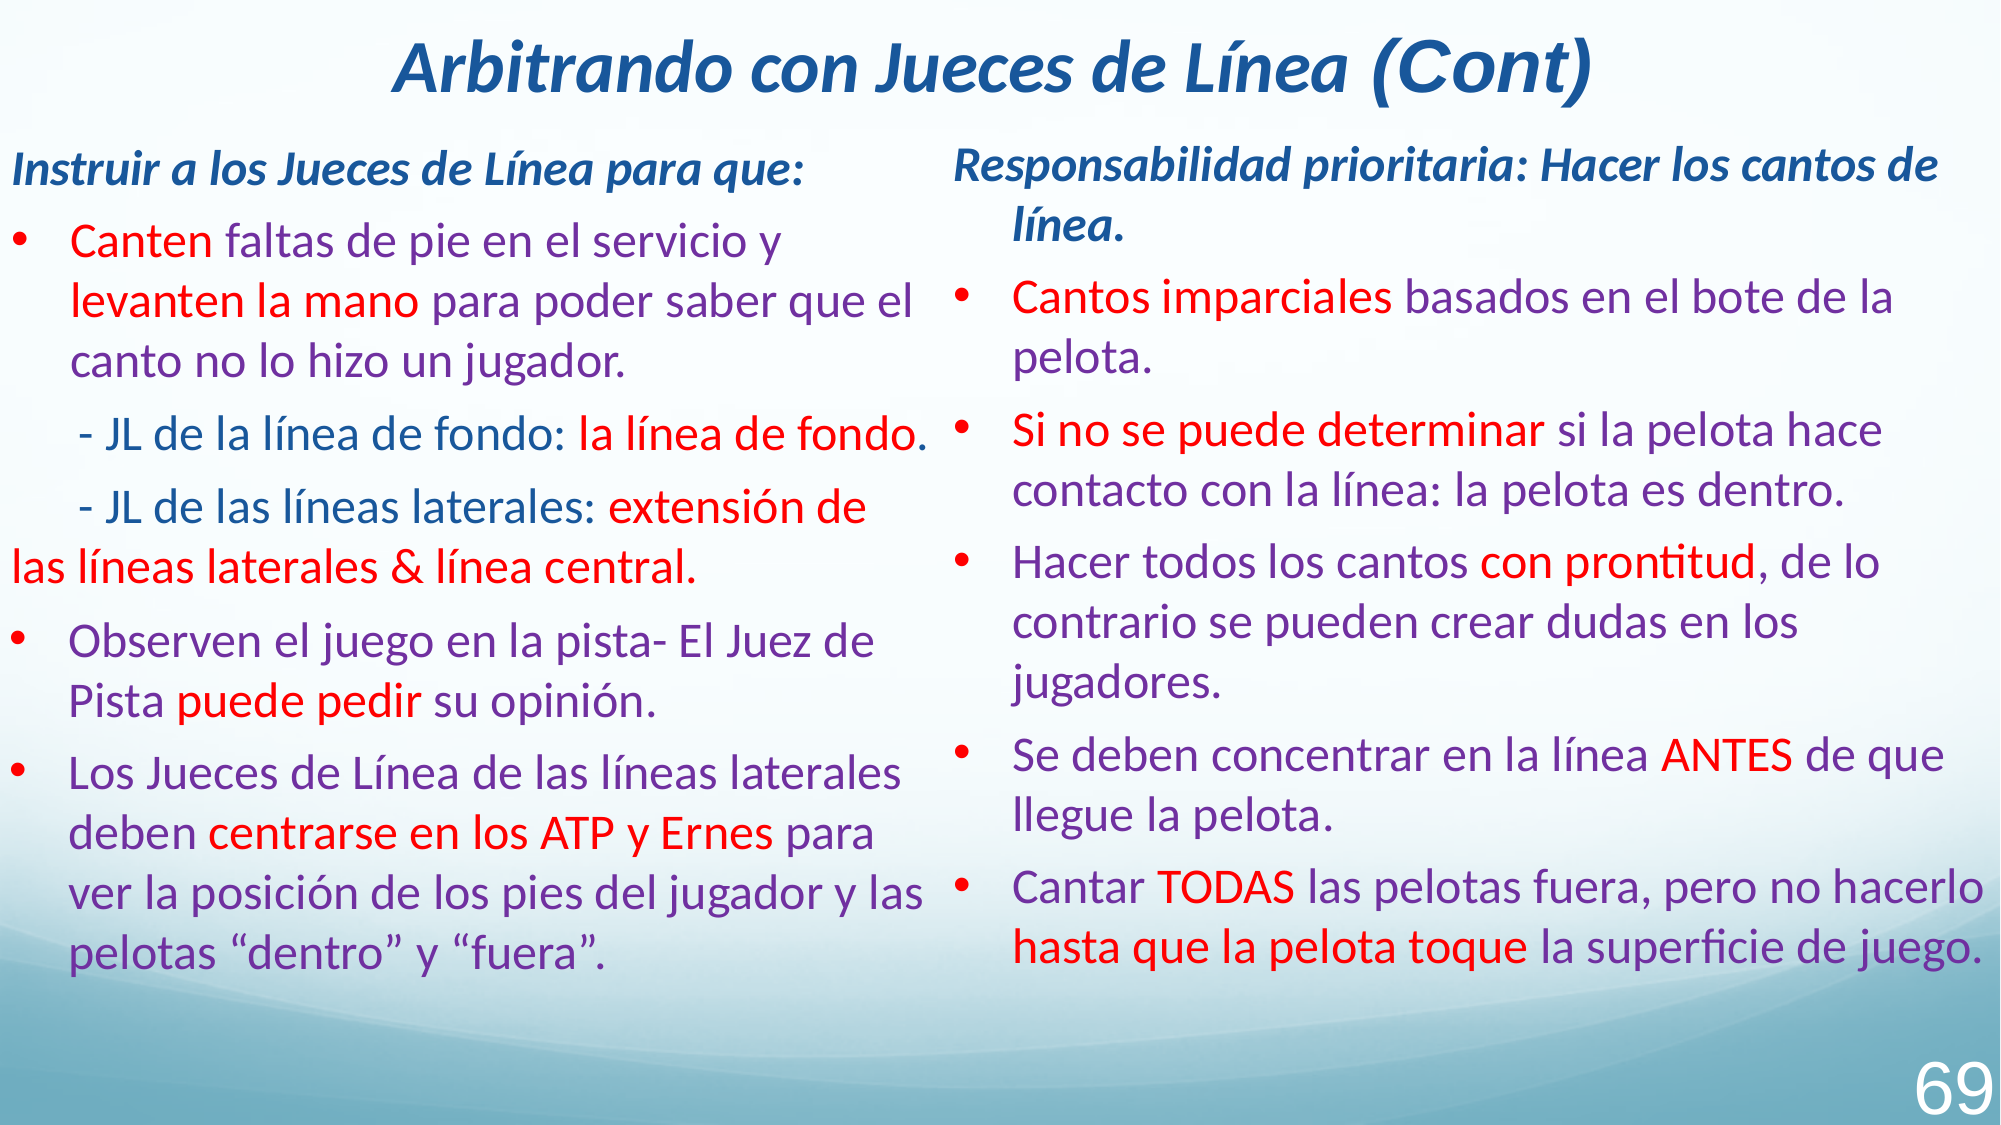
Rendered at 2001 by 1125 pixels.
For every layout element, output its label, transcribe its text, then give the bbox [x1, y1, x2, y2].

text_box Responsabilidad prioritaria: Hacer los cantos de línea. Cantos imparciales basados en el bote de la pelota. Si no se puede determinar si la pelota hace contacto con la línea: la pelota es dentro. Hacer todos los cantos con prontitud, de lo contrario se pueden crear dudas en los jugadores. Se deben concentrar en la línea ANTES de que llegue la pelota. Cantar TODAS las pelotas fuera, pero no hacerlo hasta que la pelota toque la superficie de juego. [945, 123, 1998, 982]
text_box Arbitrando con Jueces de Línea (Cont) [11, 9, 1976, 115]
slide_number ‹#› [1858, 751, 2000, 1125]
text_box Instruir a los Jueces de Línea para que: Canten faltas de pie en el servicio y levanten la mano para poder saber que el canto no lo hizo un jugador. - JL de la línea de fondo: la línea de fondo. - JL de las líneas laterales: extensión de las líneas laterales & línea central. [3, 127, 939, 599]
picture [0, 0, 2001, 1125]
text_box Observen el juego en la pista- El Juez de Pista puede pedir su opinión. Los Jueces de Línea de las líneas laterales deben centrarse en los ATP y Ernes para ver la posición de los pies del jugador y las pelotas “dentro” y “fuera”. [1, 599, 945, 988]
